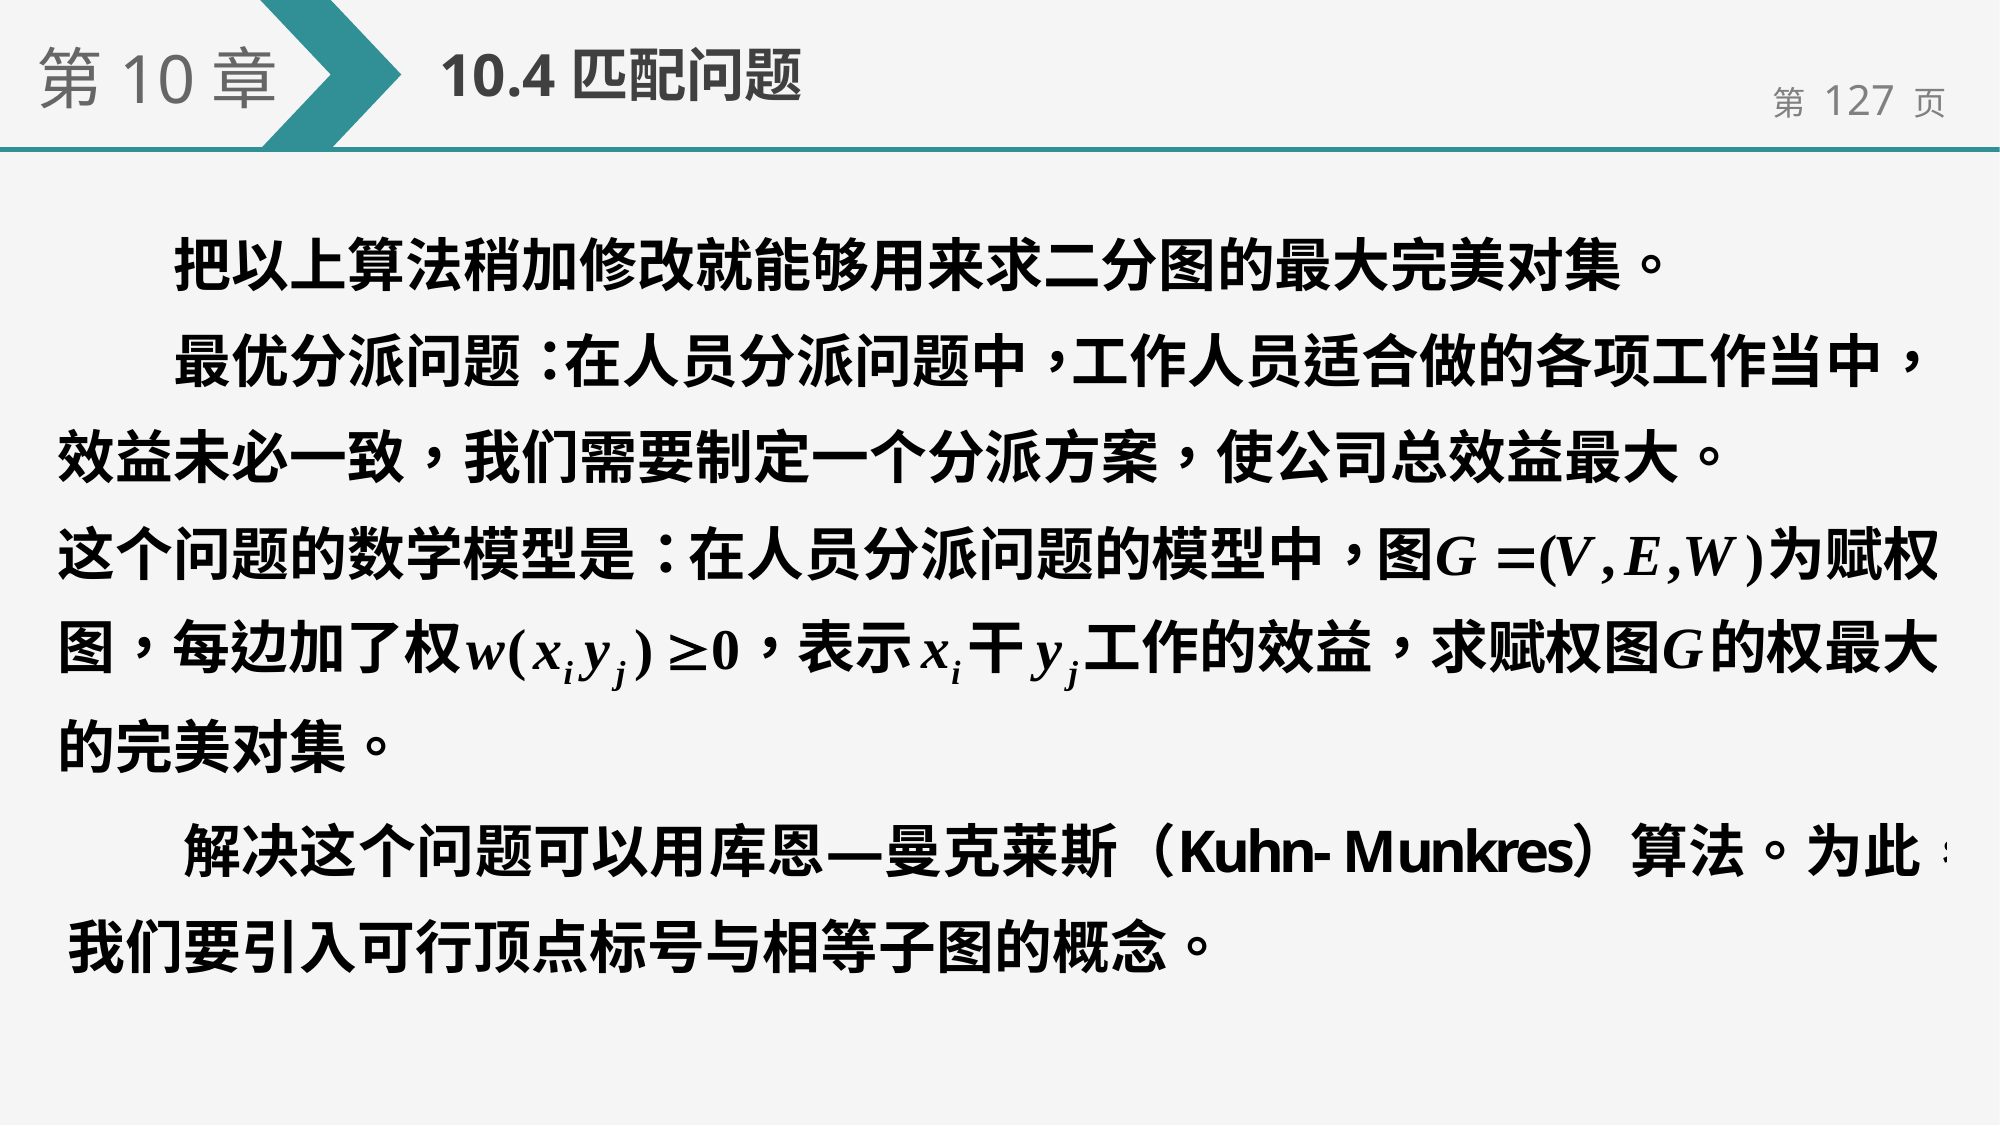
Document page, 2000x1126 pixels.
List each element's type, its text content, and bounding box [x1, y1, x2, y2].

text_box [67, 803, 1947, 1126]
text_box [258, 0, 403, 148]
text_box 10.4匹配问题 [424, 31, 1532, 116]
text_box 第10章 [21, 29, 294, 125]
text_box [57, 217, 1937, 861]
